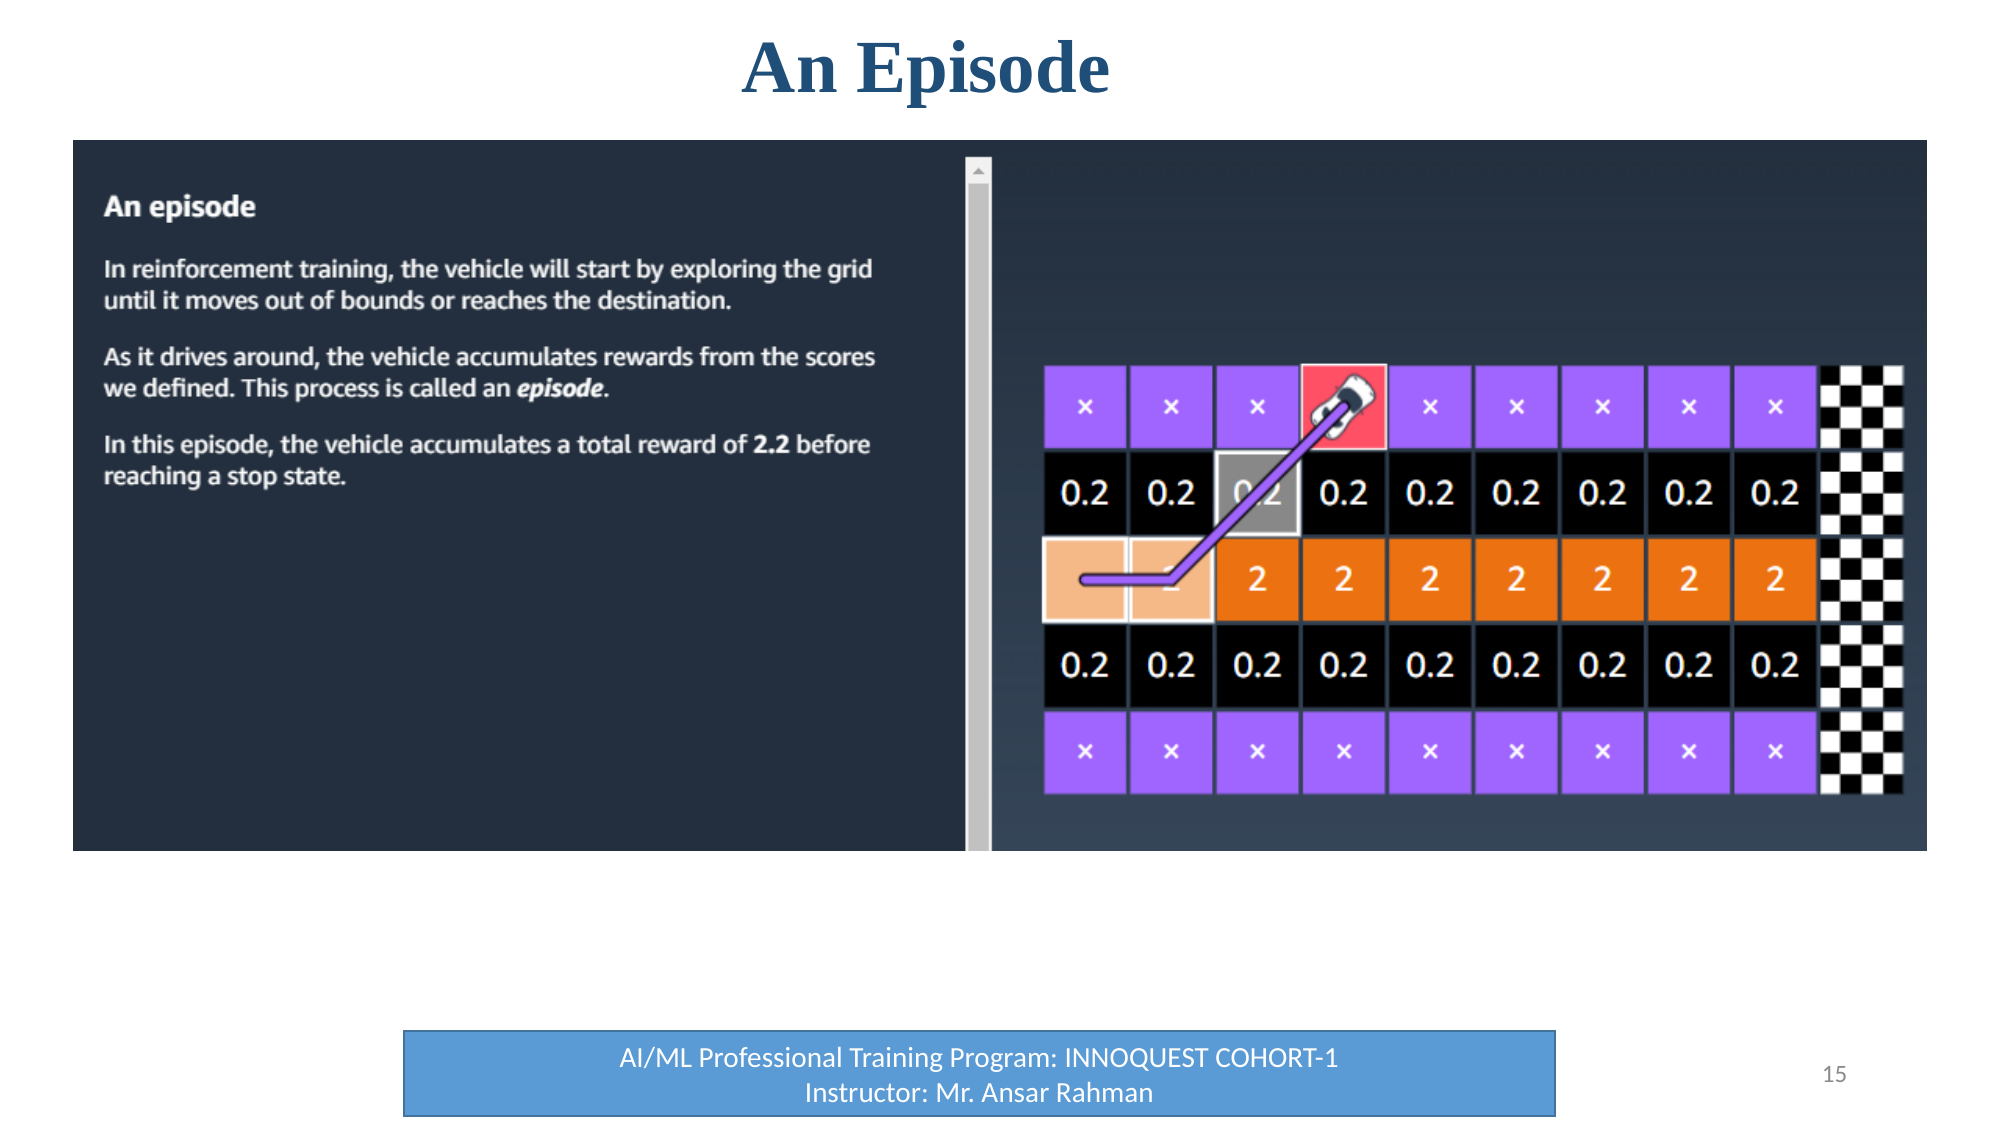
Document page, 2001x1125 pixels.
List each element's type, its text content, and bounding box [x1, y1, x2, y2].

text_box AI/ML Professional Training Program: INNOQUEST COHORT-1 Instructor: Mr. Ansar Rahman [403, 1030, 1556, 1117]
slide_number 15 [1412, 1042, 1863, 1103]
title An Episode [726, 7, 1274, 130]
picture [73, 140, 1927, 851]
